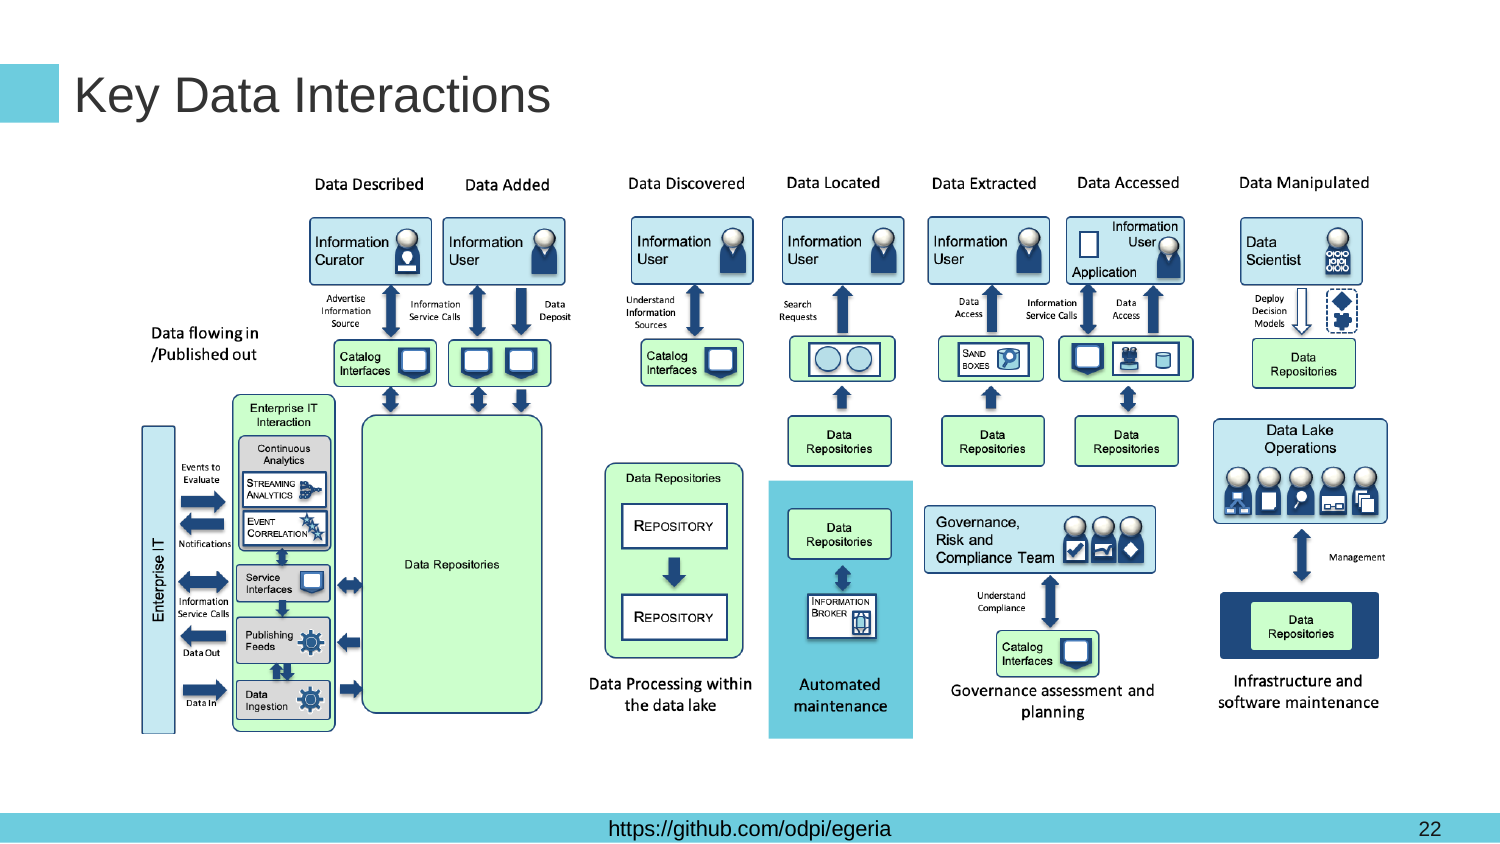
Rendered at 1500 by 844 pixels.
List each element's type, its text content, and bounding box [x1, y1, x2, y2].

title Key Data Interactions [58, 47, 1449, 141]
picture [139, 165, 1406, 734]
slide_number 22 [1403, 813, 1494, 843]
